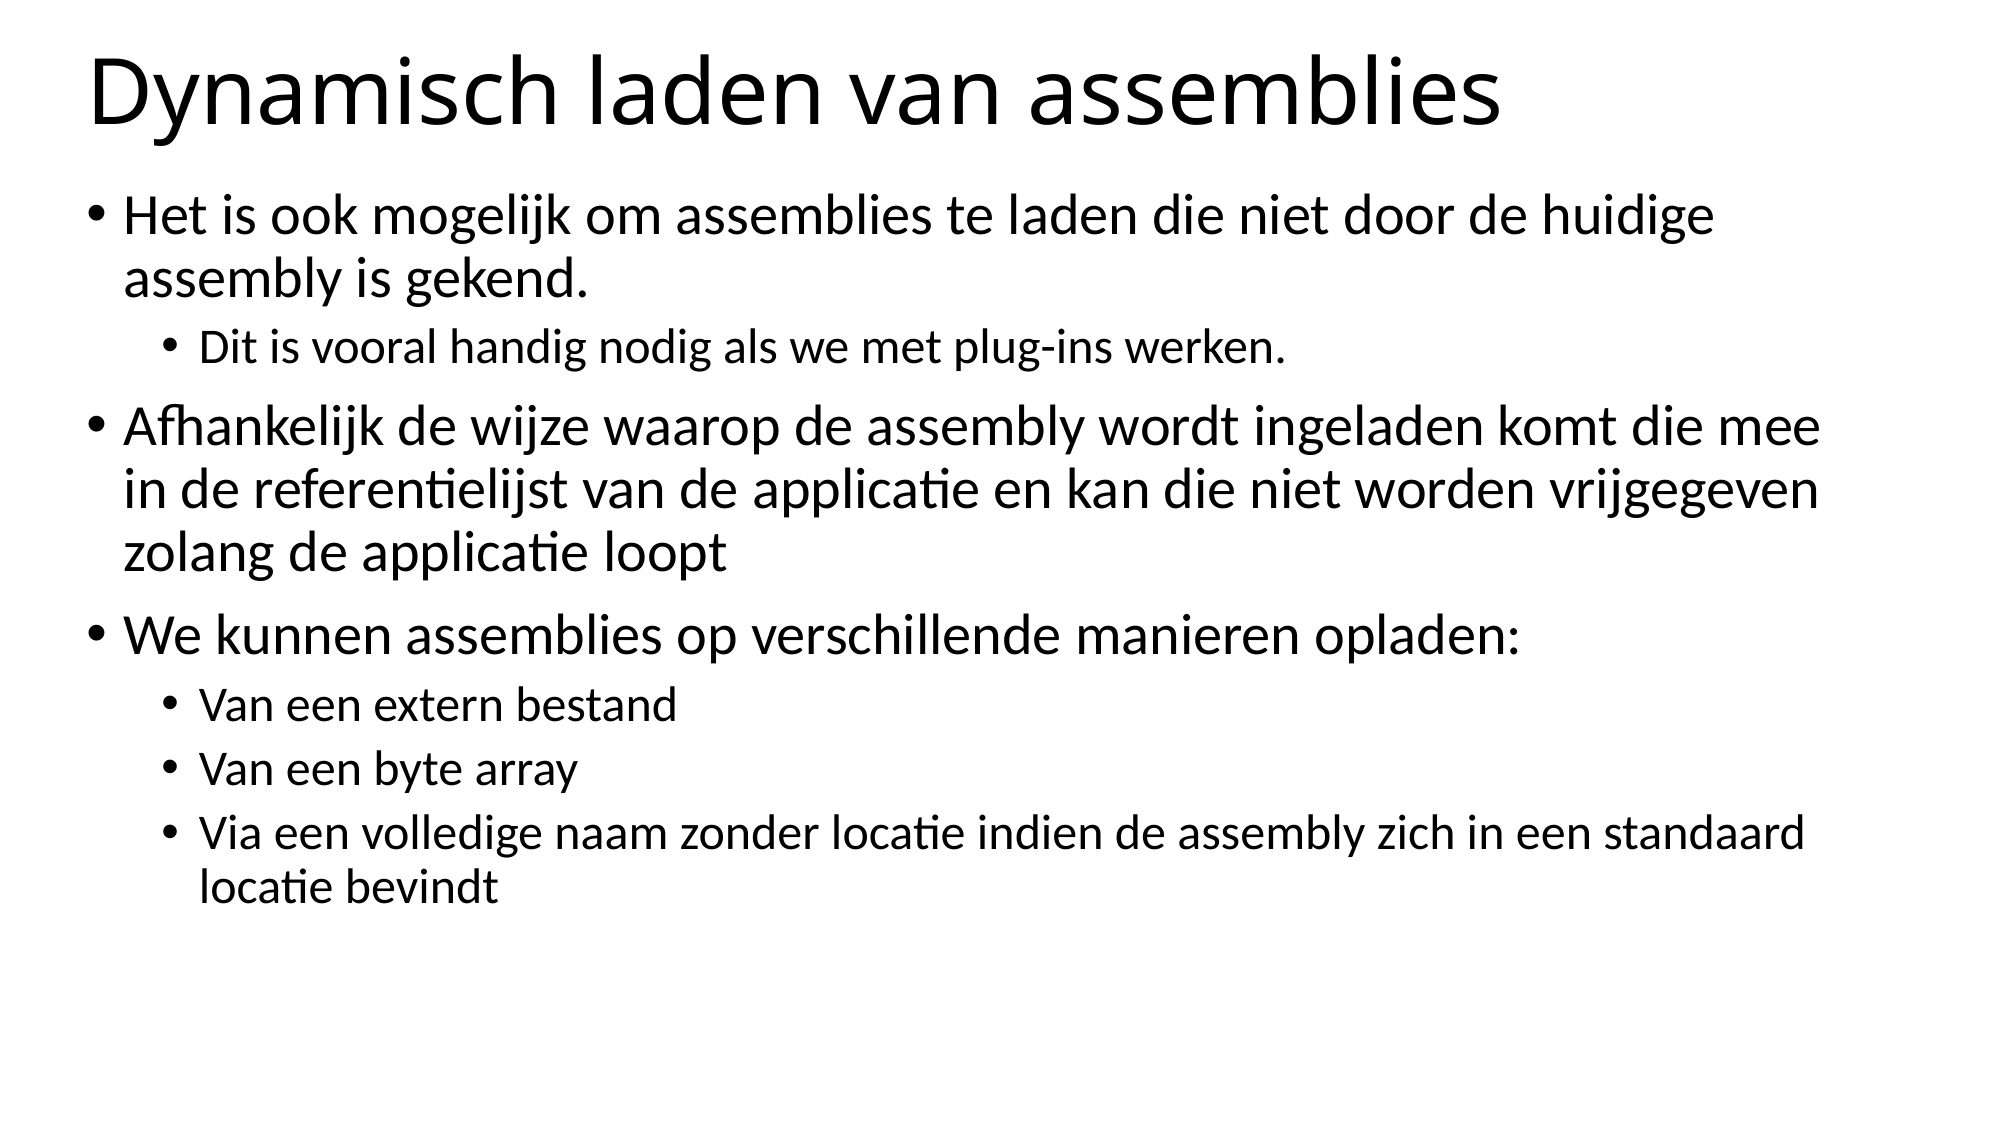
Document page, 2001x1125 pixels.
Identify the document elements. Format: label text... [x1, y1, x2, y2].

title Dynamisch laden van assemblies [71, 29, 1863, 160]
list Het is ook mogelijk om assemblies te laden die niet door de huidige assembly is gekend. Dit is vooral handig nodig als we met plug-ins werken. Afhankelijk de wijze waarop de assembly wordt ingeladen komt die mee in de referentielijst van de applicatie en kan die niet worden vrijgegeven zolang de applicatie loopt We kunnen assemblies op verschillende manieren opladen: Van een extern bestand Van een byte array Via een volledige naam zonder locatie indien de assembly zich in een standaard locatie bevindt [71, 177, 1863, 1045]
